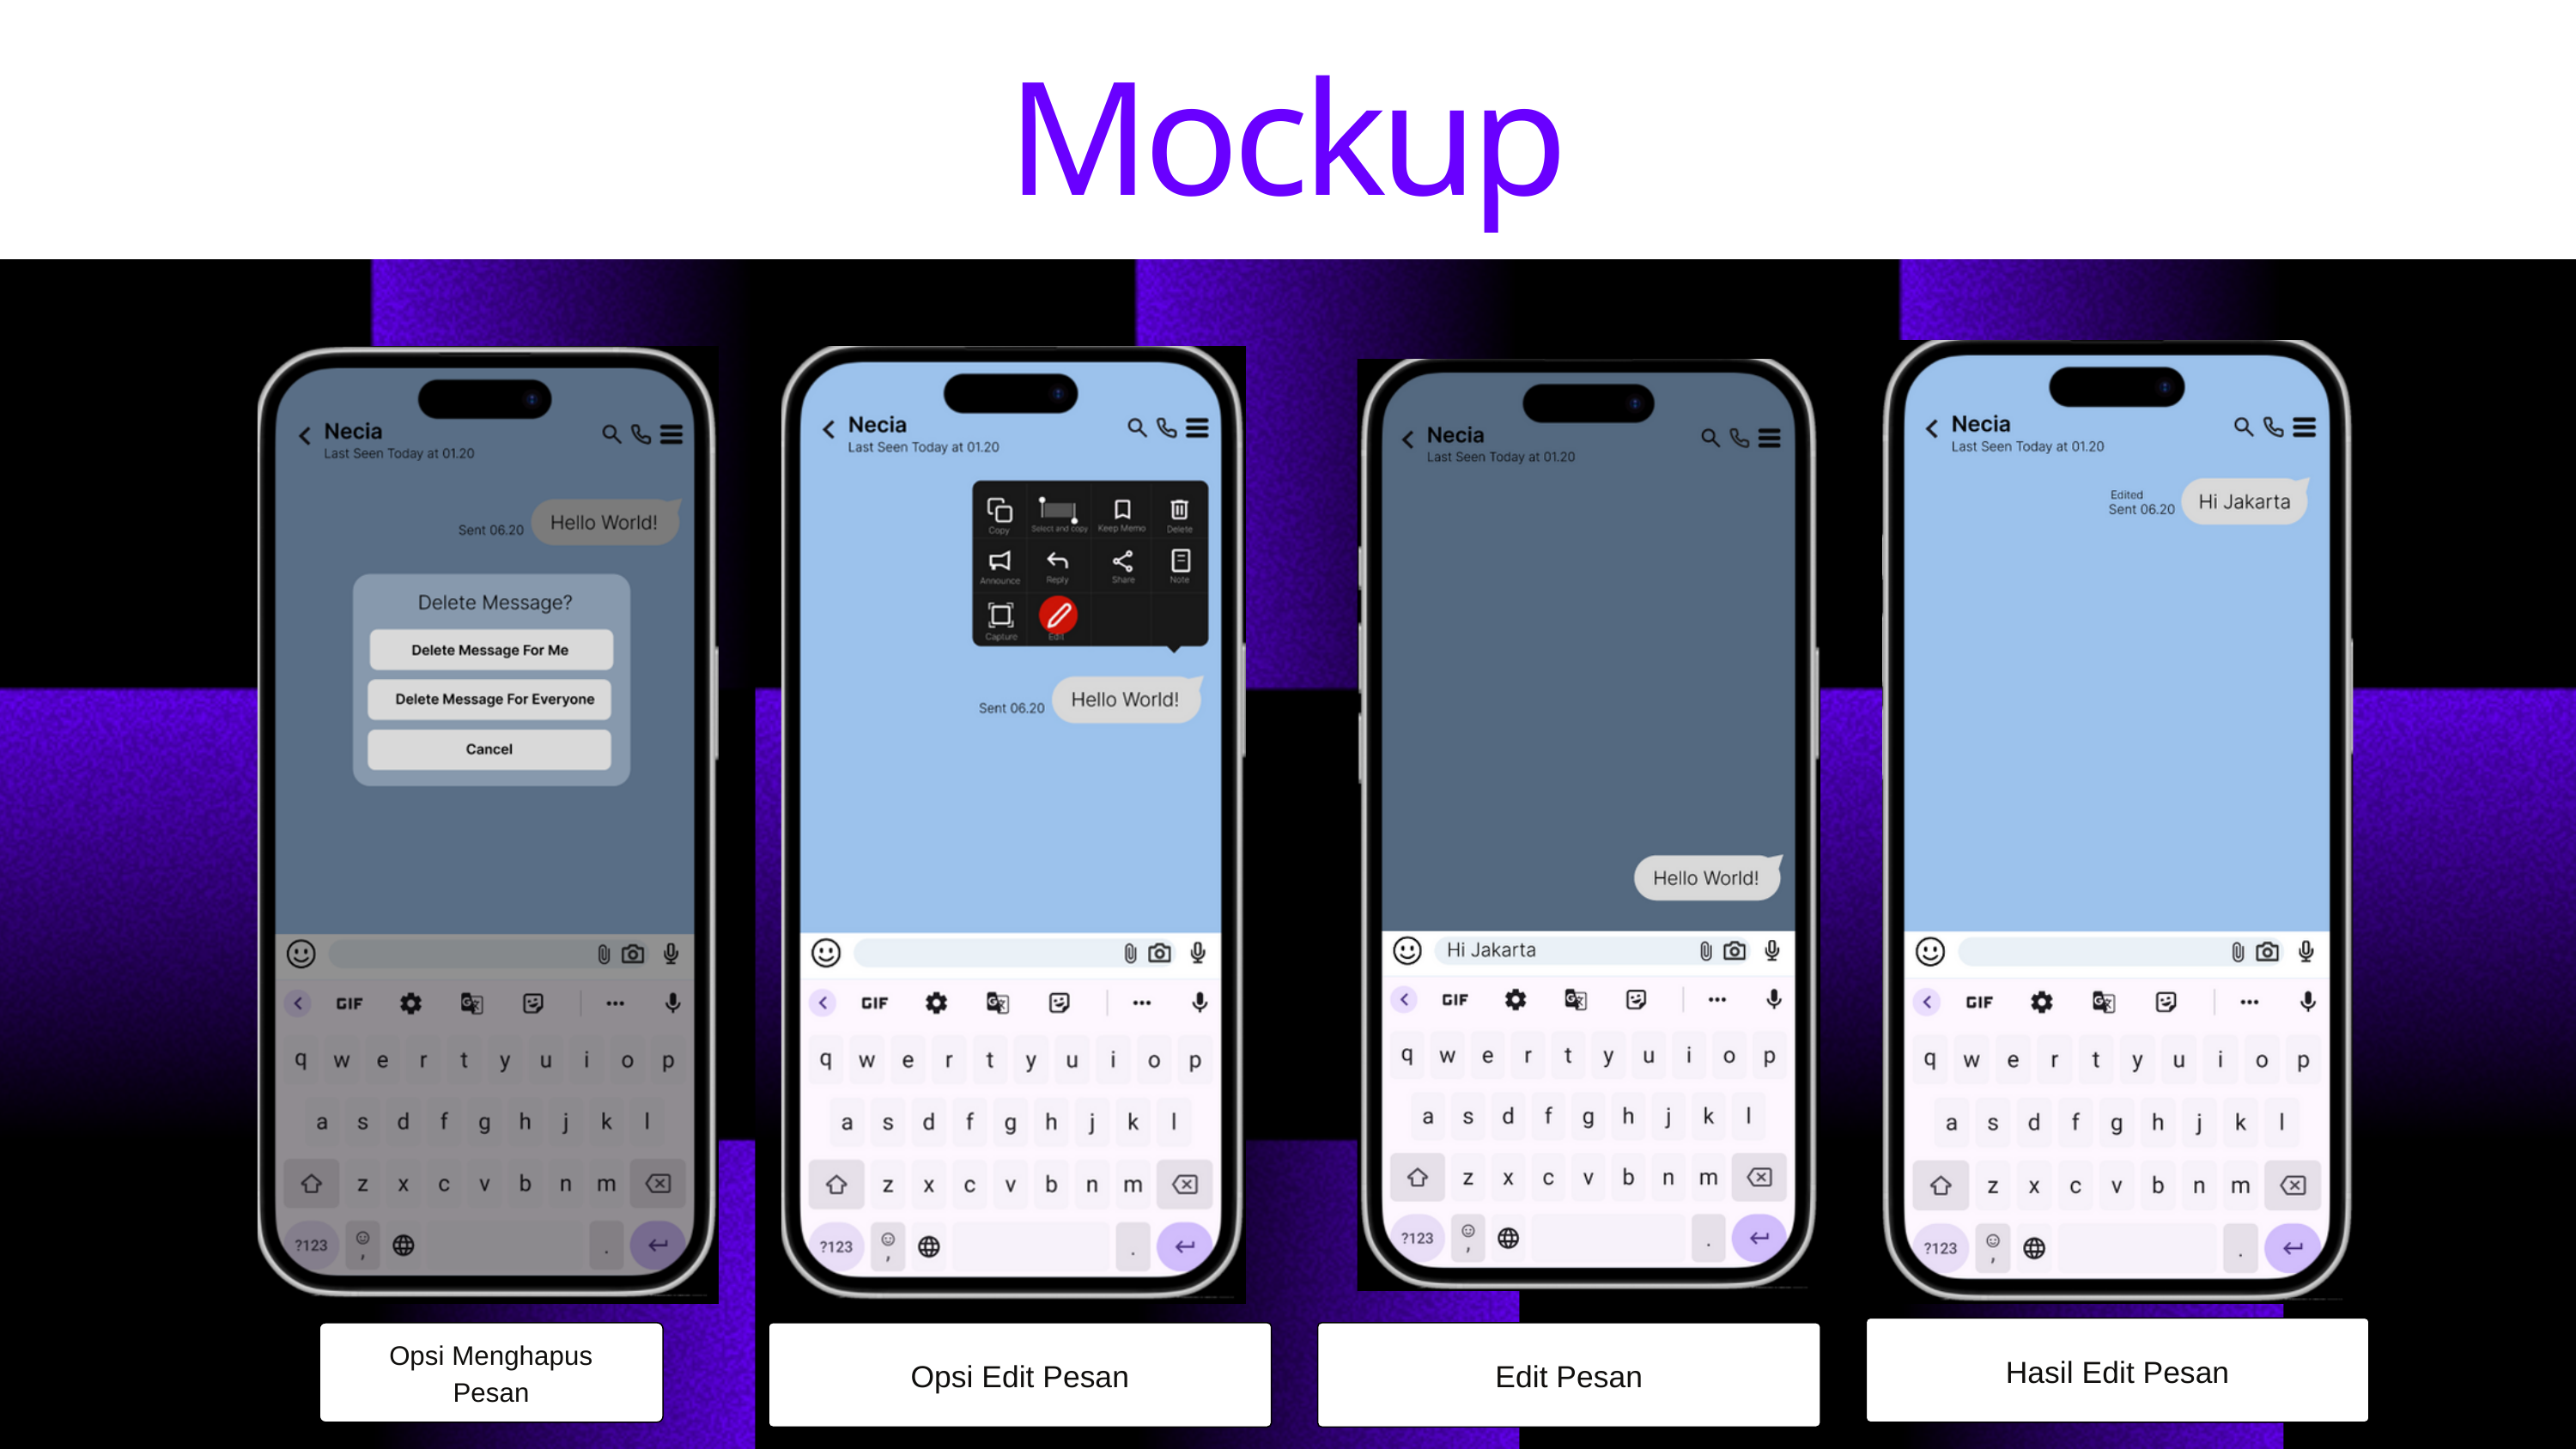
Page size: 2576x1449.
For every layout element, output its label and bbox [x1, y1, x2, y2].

text_box [0, 269, 755, 1449]
text_box [1882, 340, 2354, 1304]
text_box [319, 1322, 664, 1422]
text_box [1317, 1322, 1821, 1428]
text_box [0, 0, 2576, 259]
text_box [1357, 359, 1821, 1291]
text_box [755, 269, 1519, 1449]
text_box [2284, 269, 2576, 1449]
text_box [768, 1322, 1272, 1428]
text_box [781, 346, 1246, 1304]
text_box [257, 346, 719, 1304]
text_box [1519, 269, 2284, 1449]
text_box [1866, 1318, 2370, 1422]
